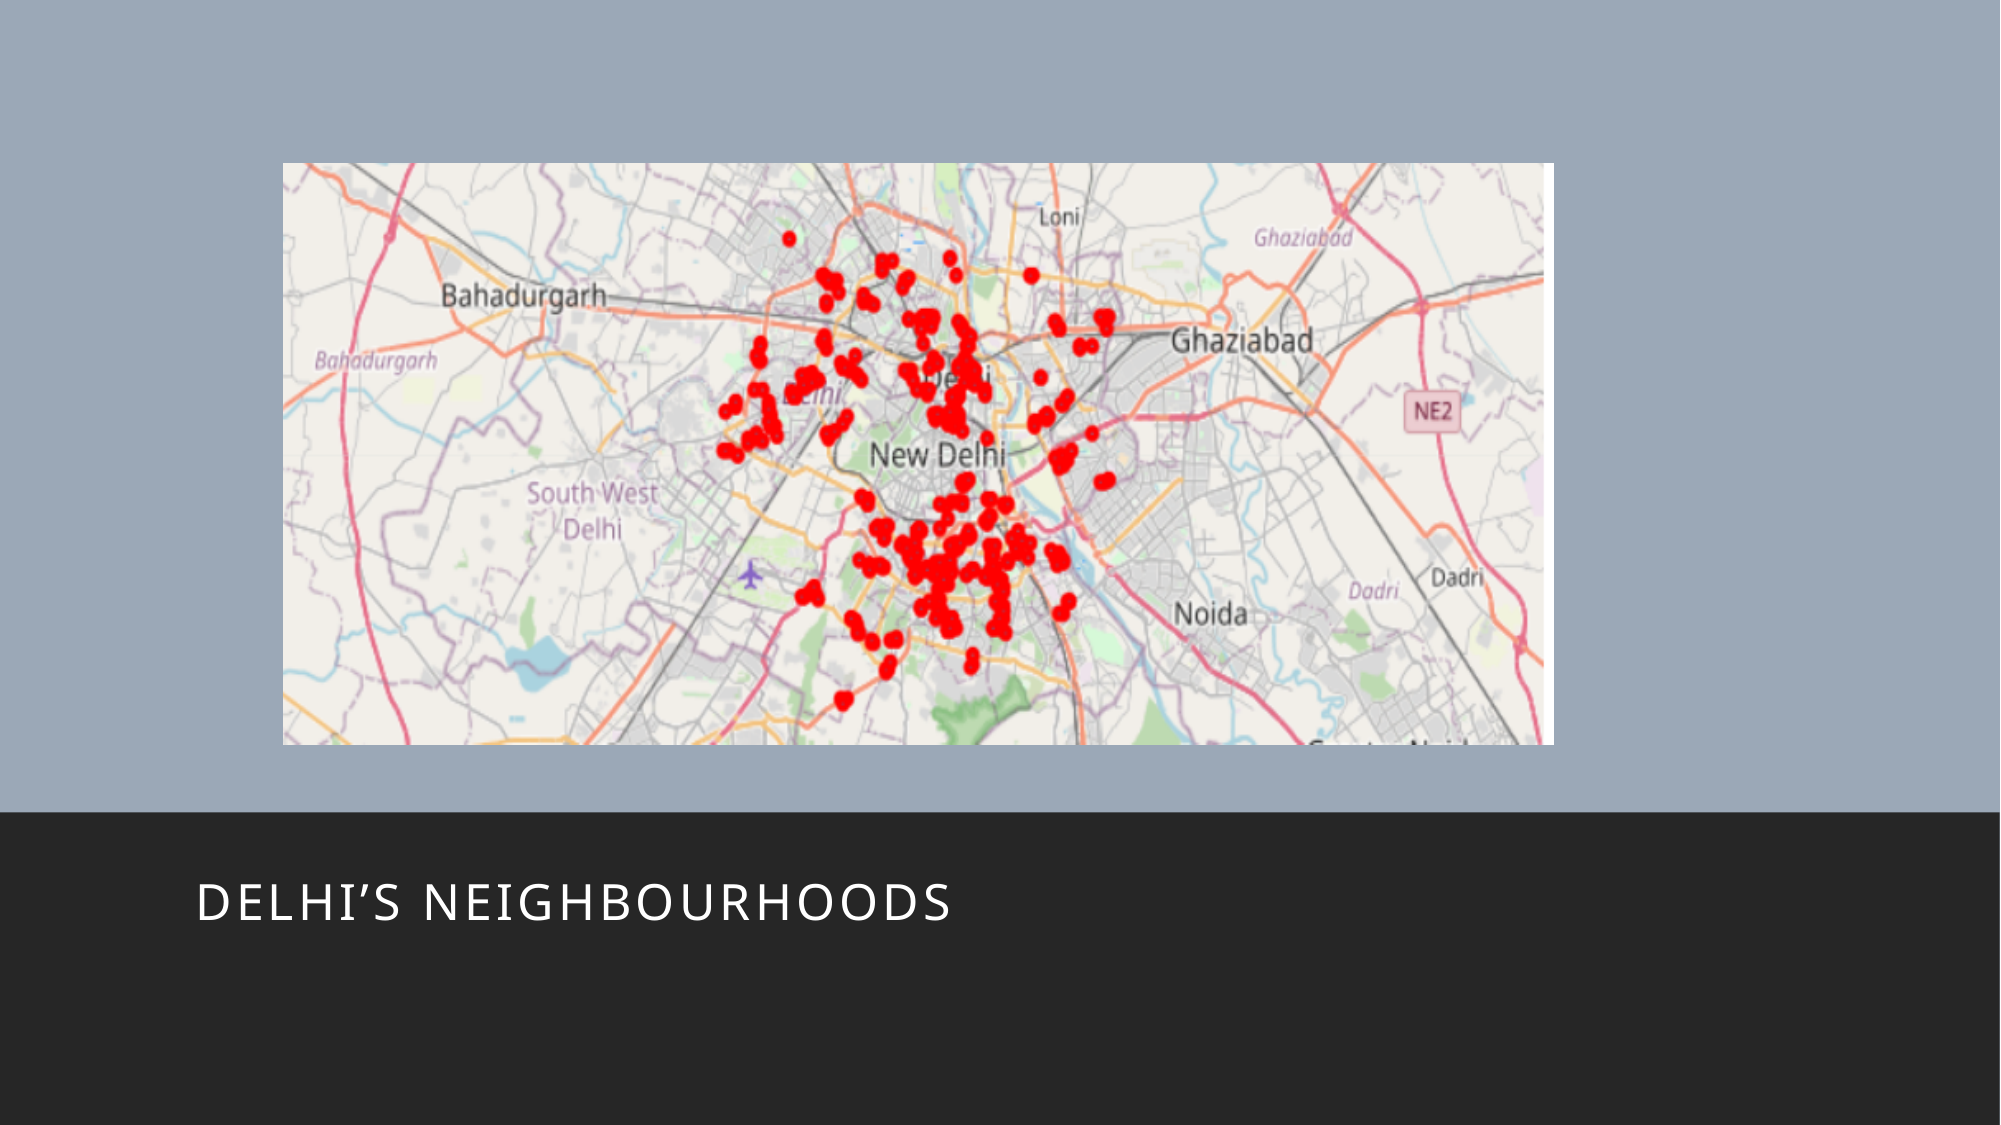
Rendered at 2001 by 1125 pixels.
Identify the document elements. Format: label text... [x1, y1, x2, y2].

text_box [0, 0, 2000, 811]
subtitle Delhi’s Neighbourhoods [180, 857, 1831, 1045]
text_box [0, 811, 2000, 1125]
picture [283, 162, 1555, 746]
